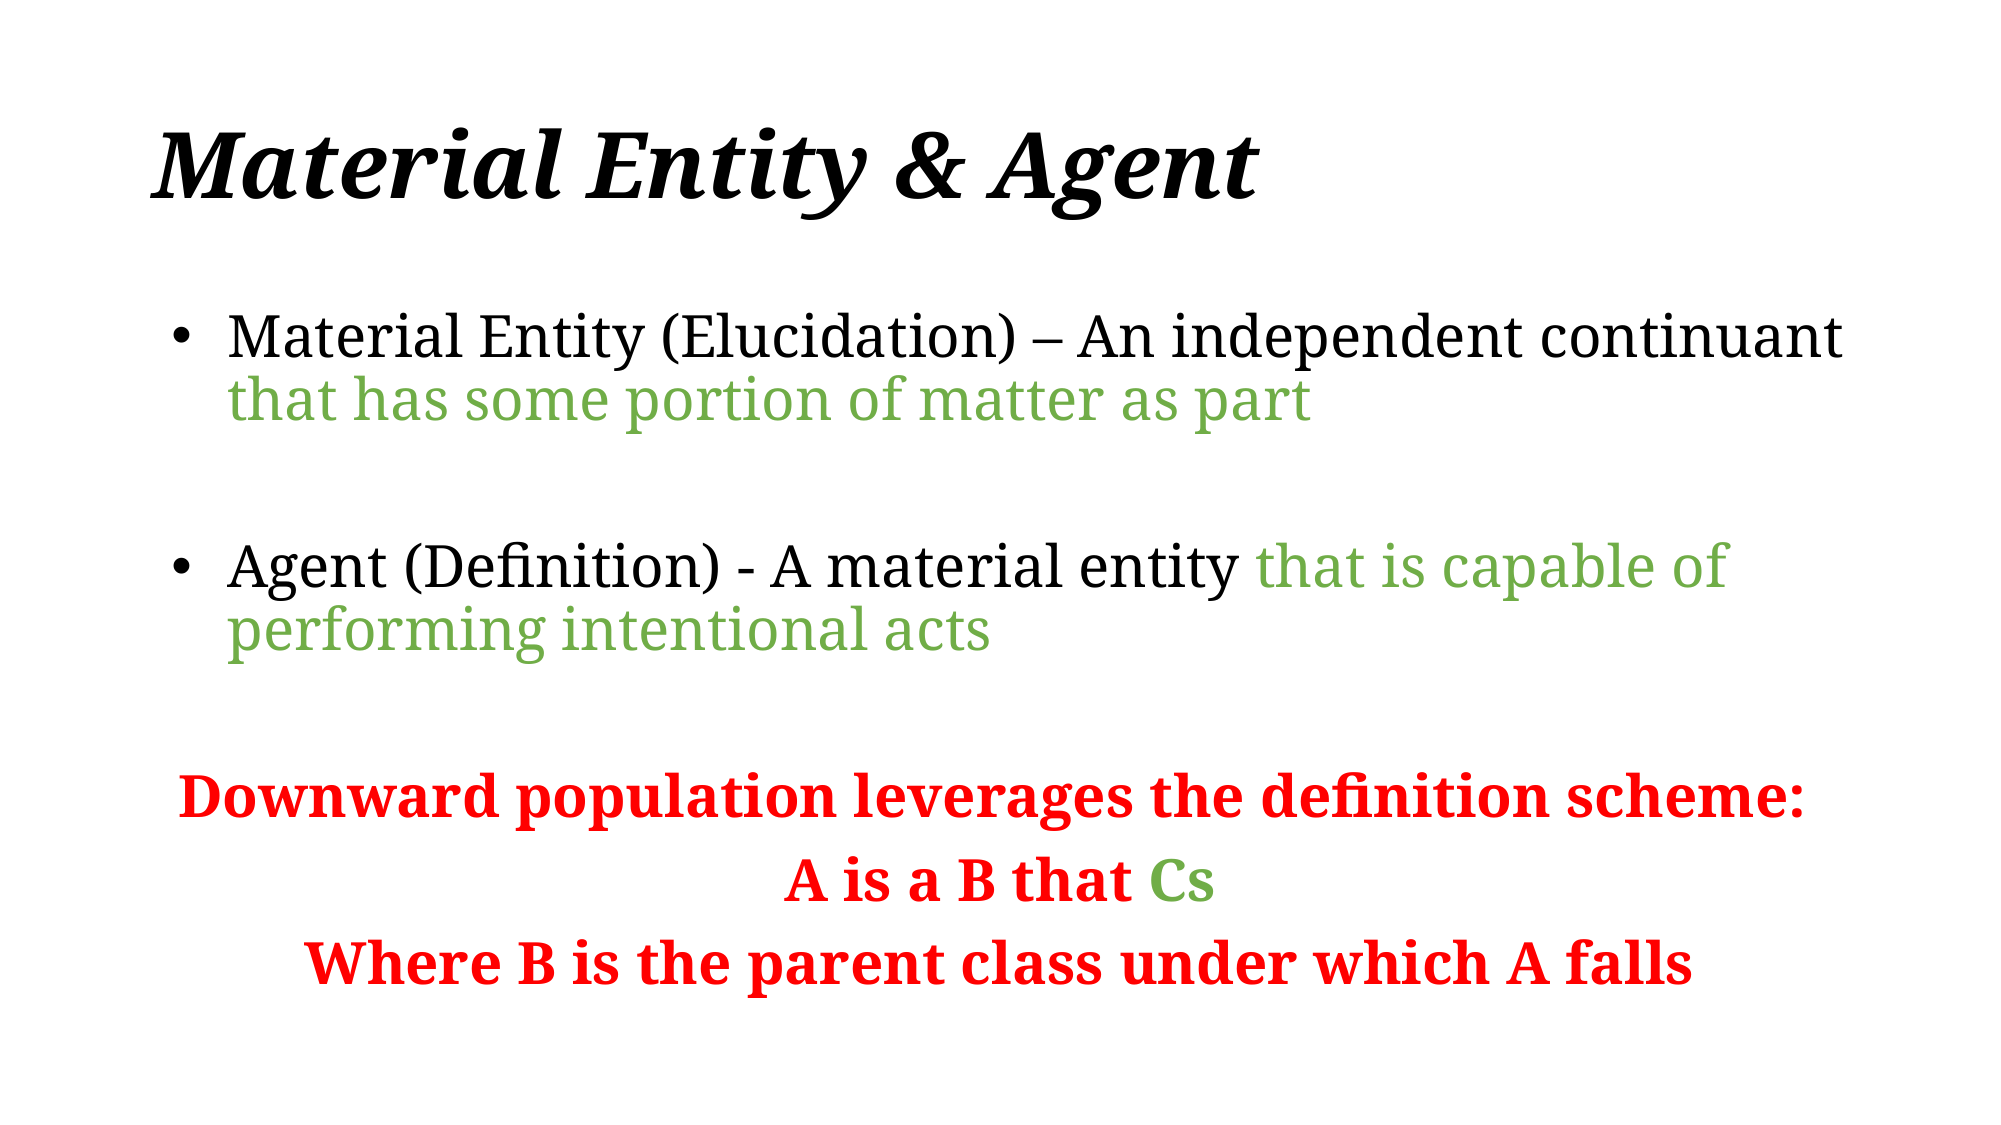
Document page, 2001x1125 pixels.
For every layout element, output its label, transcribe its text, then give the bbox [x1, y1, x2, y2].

title Material Entity & Agent [137, 59, 1863, 278]
list Material Entity (Elucidation) – An independent continuant that has some portion of matter as part Agent (Definition) - A material entity that is capable of performing intentional acts Downward population leverages the definition scheme: A is a B that Cs Where B is the parent class under which A falls [137, 299, 1863, 1110]
